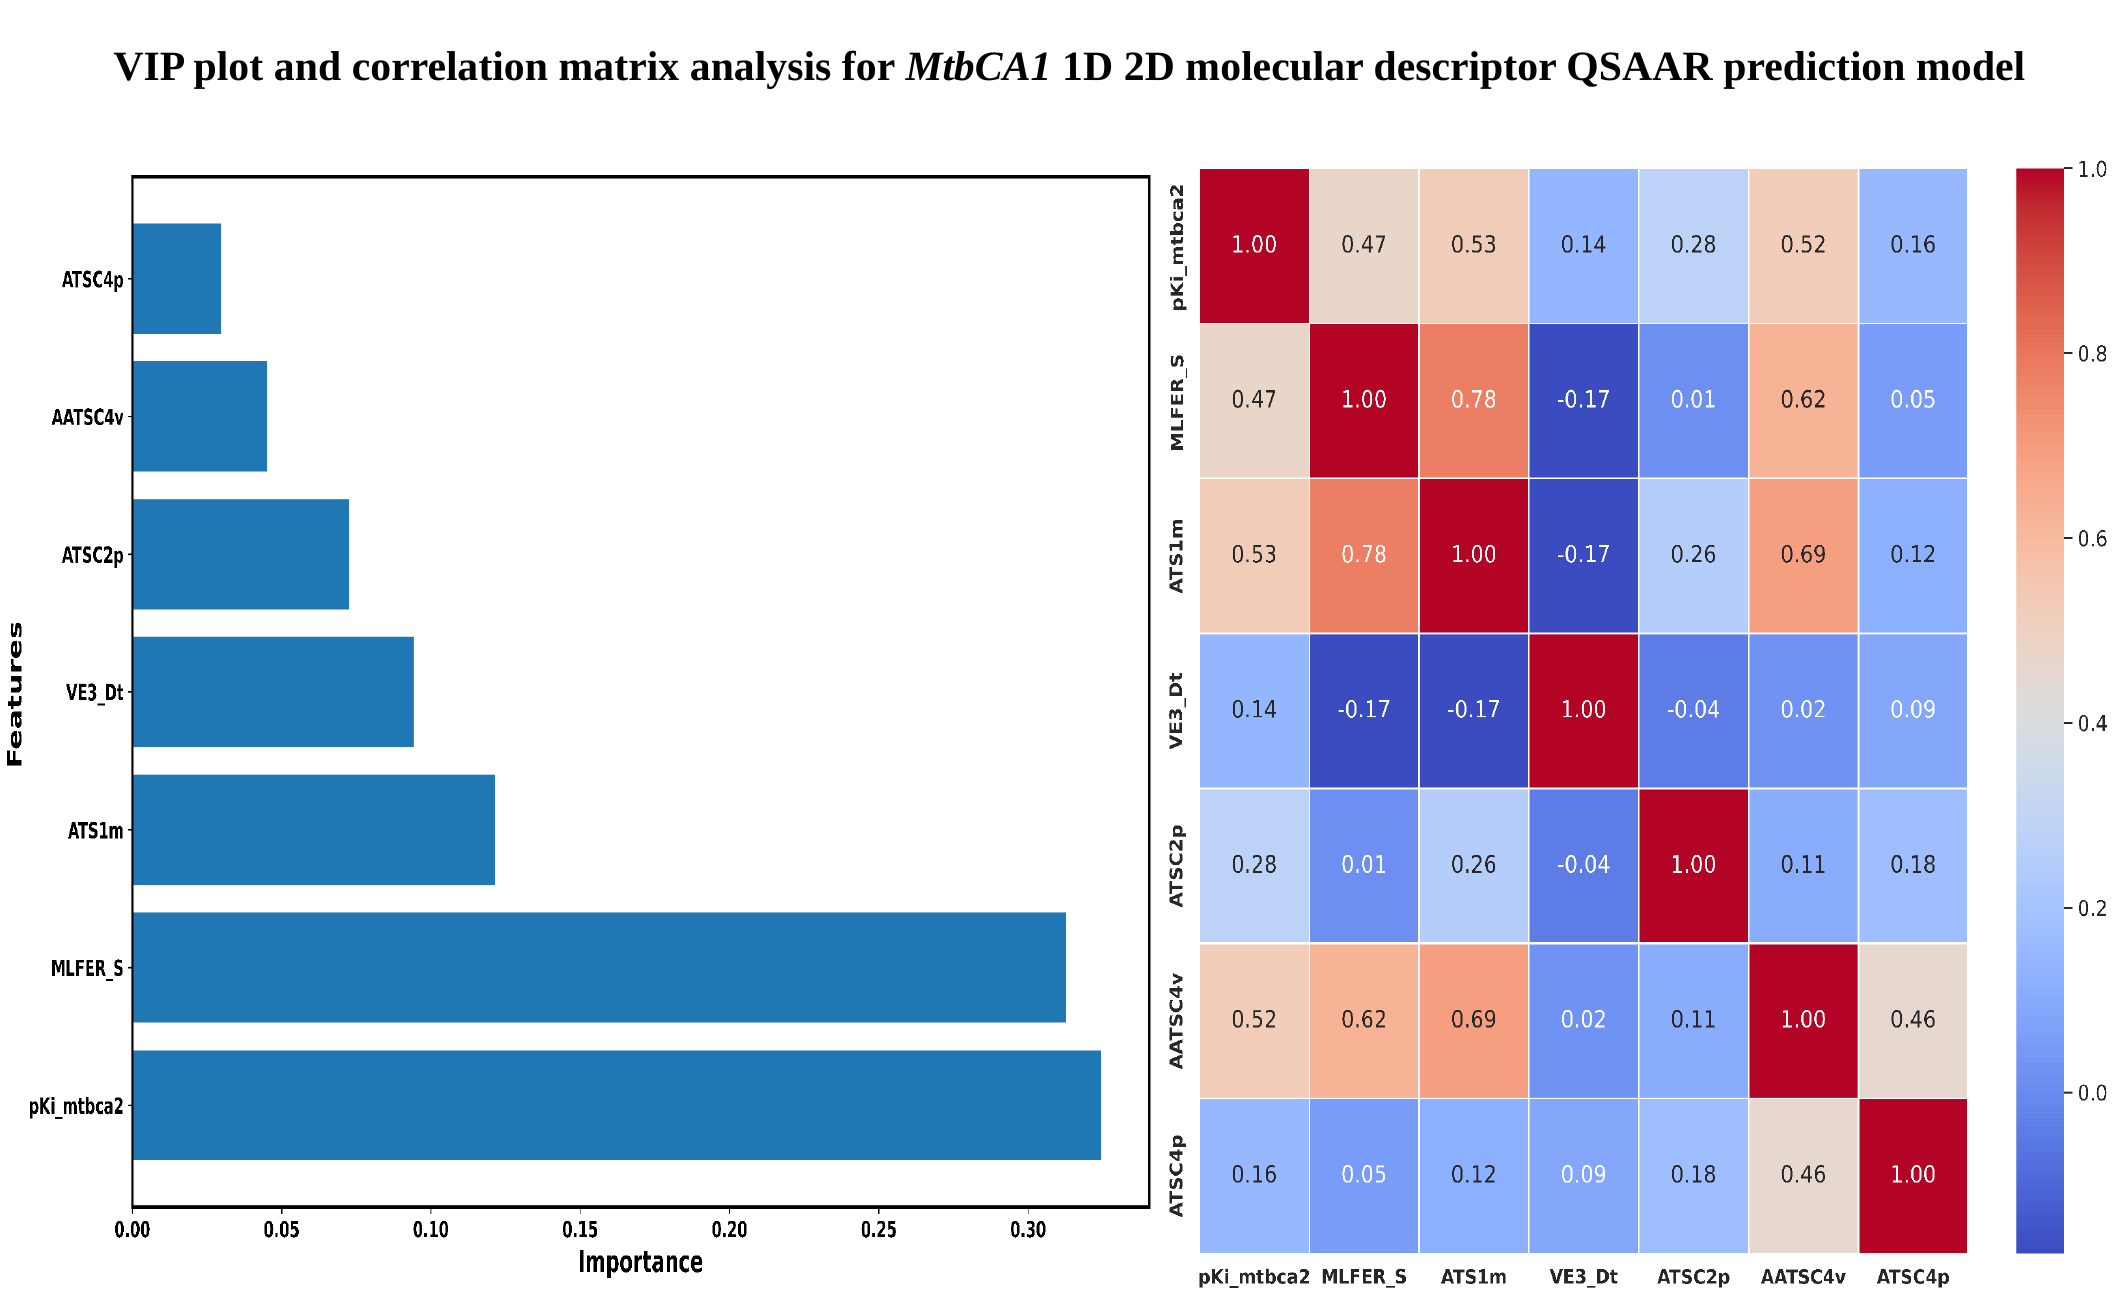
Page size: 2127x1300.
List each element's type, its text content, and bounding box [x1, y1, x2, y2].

text_box VIP plot and correlation matrix analysis for MtbCA1 1D 2D molecular descriptor QSAAR prediction model [0, 37, 2126, 159]
picture [0, 159, 2126, 1300]
